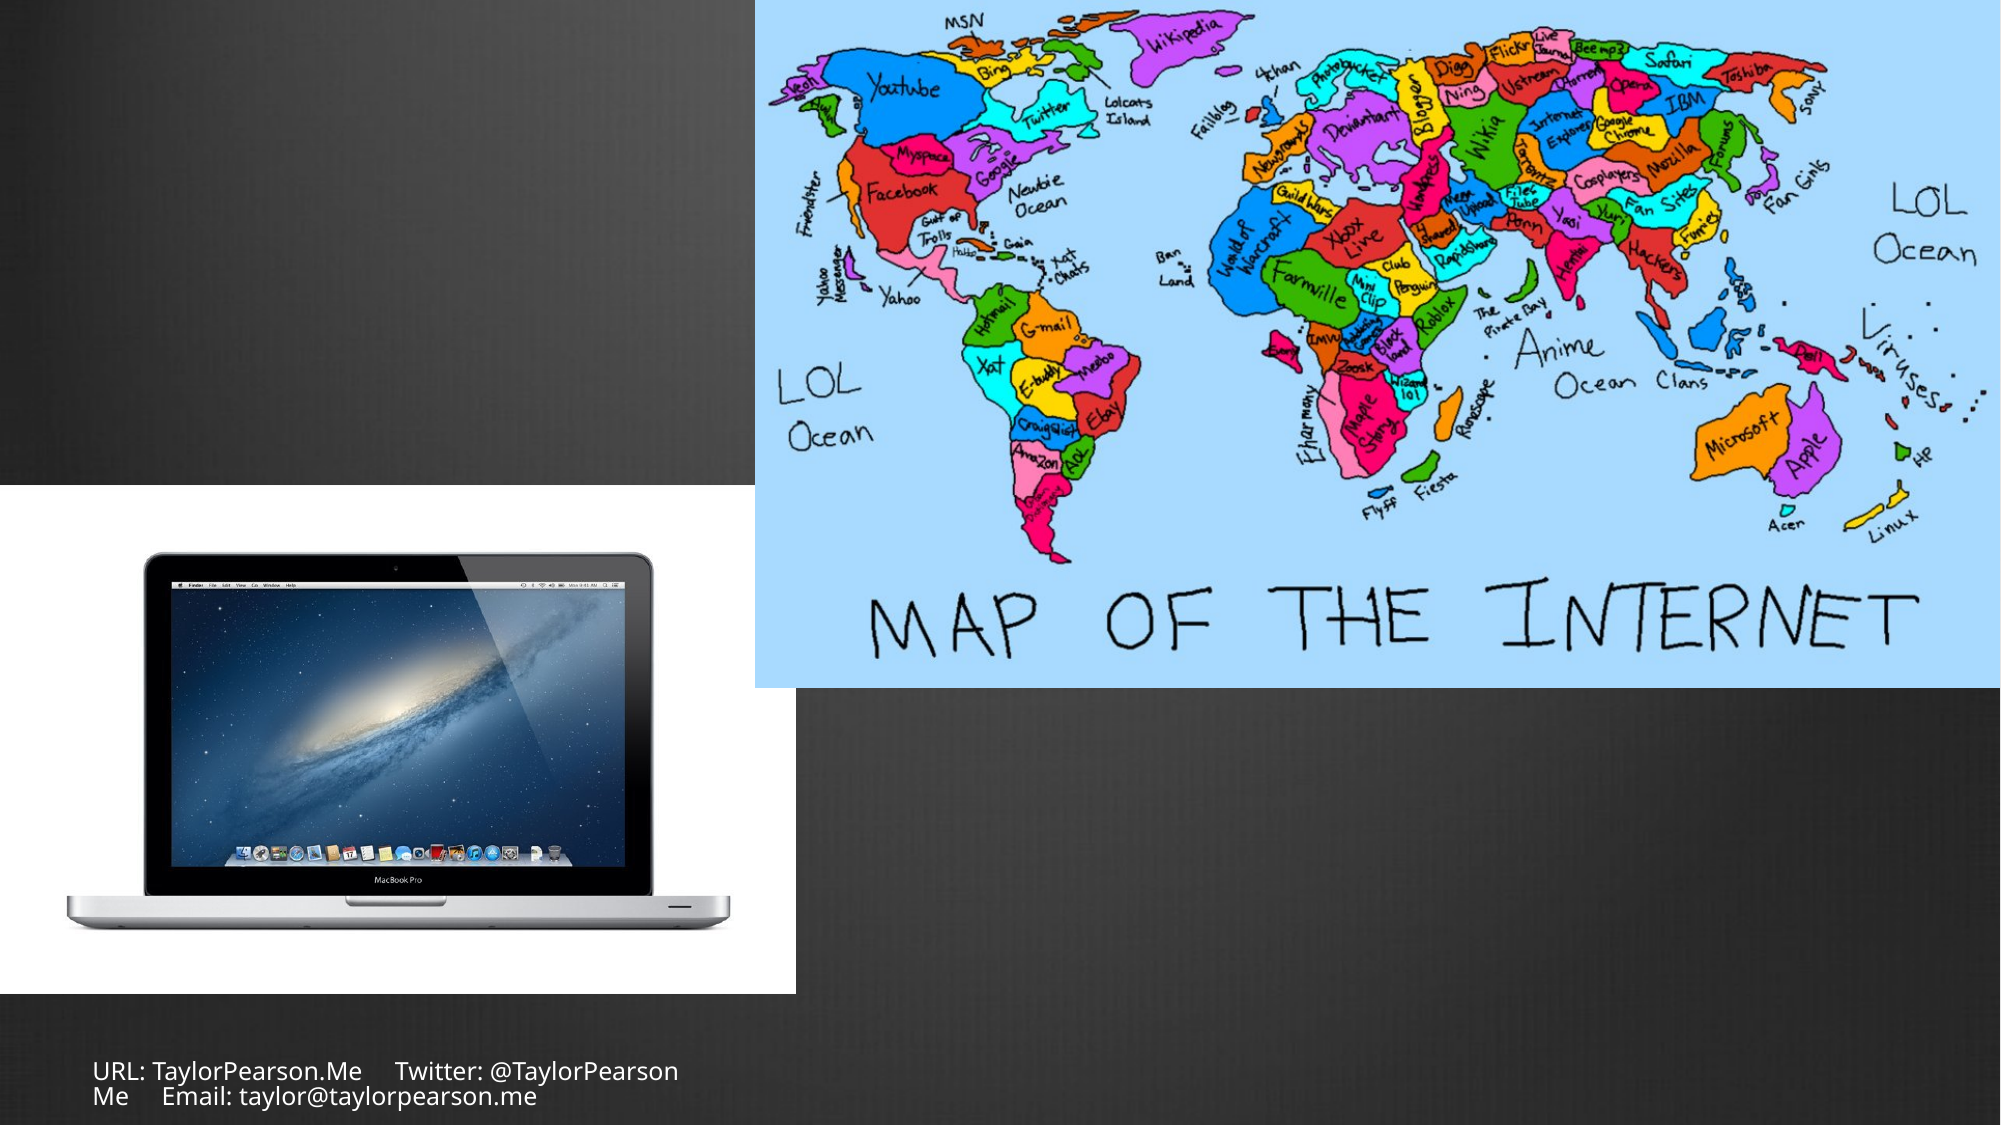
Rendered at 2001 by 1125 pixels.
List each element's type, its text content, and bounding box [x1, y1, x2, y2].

picture [0, 0, 2000, 994]
footer URL: TaylorPearson.Me Twitter: @TaylorPearsonMe Email: taylor@taylorpearson.me [77, 1042, 711, 1103]
